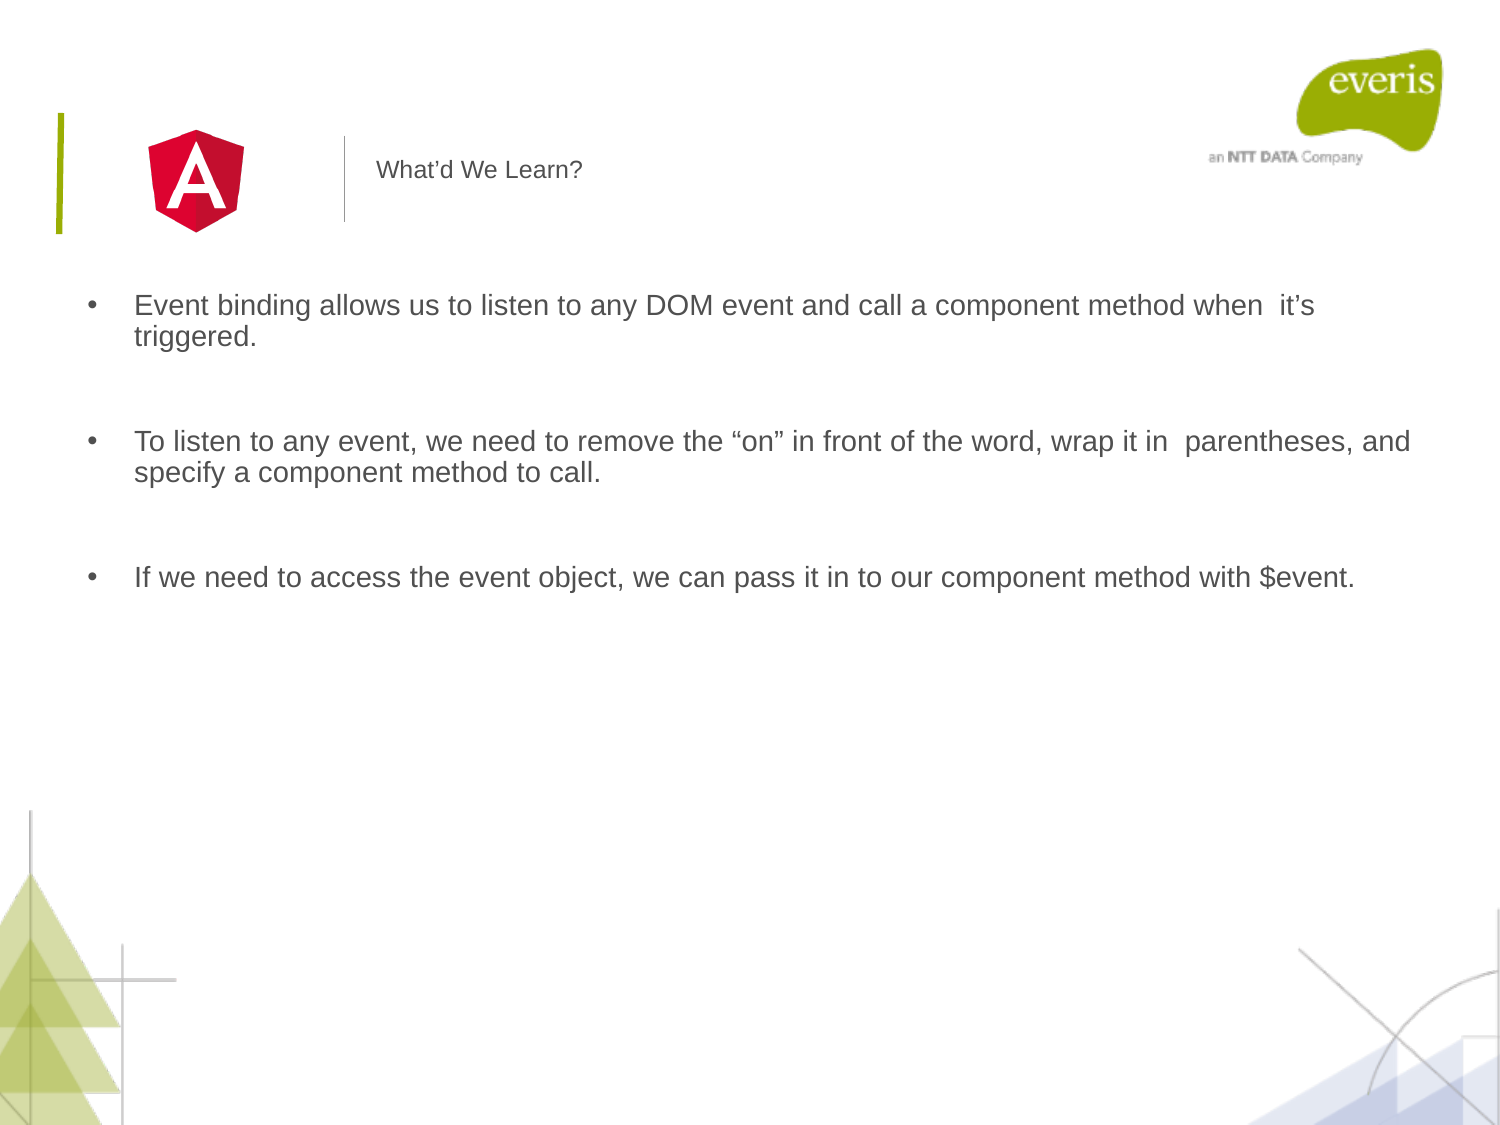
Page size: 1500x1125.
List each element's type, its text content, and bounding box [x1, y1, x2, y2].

picture [1199, 27, 1453, 186]
picture [1161, 891, 1500, 1125]
picture [0, 787, 261, 1125]
picture [132, 114, 260, 242]
list Event binding allows us to listen to any DOM event and call a component method when it’s triggered. To listen to any event, we need to remove the “on” in front of the word, wrap it in parentheses, and specify a component method to call. If we need to access the event object, we can pass it in to our component method with $event. [72, 283, 1438, 736]
list What’d We Learn? [361, 149, 1079, 208]
